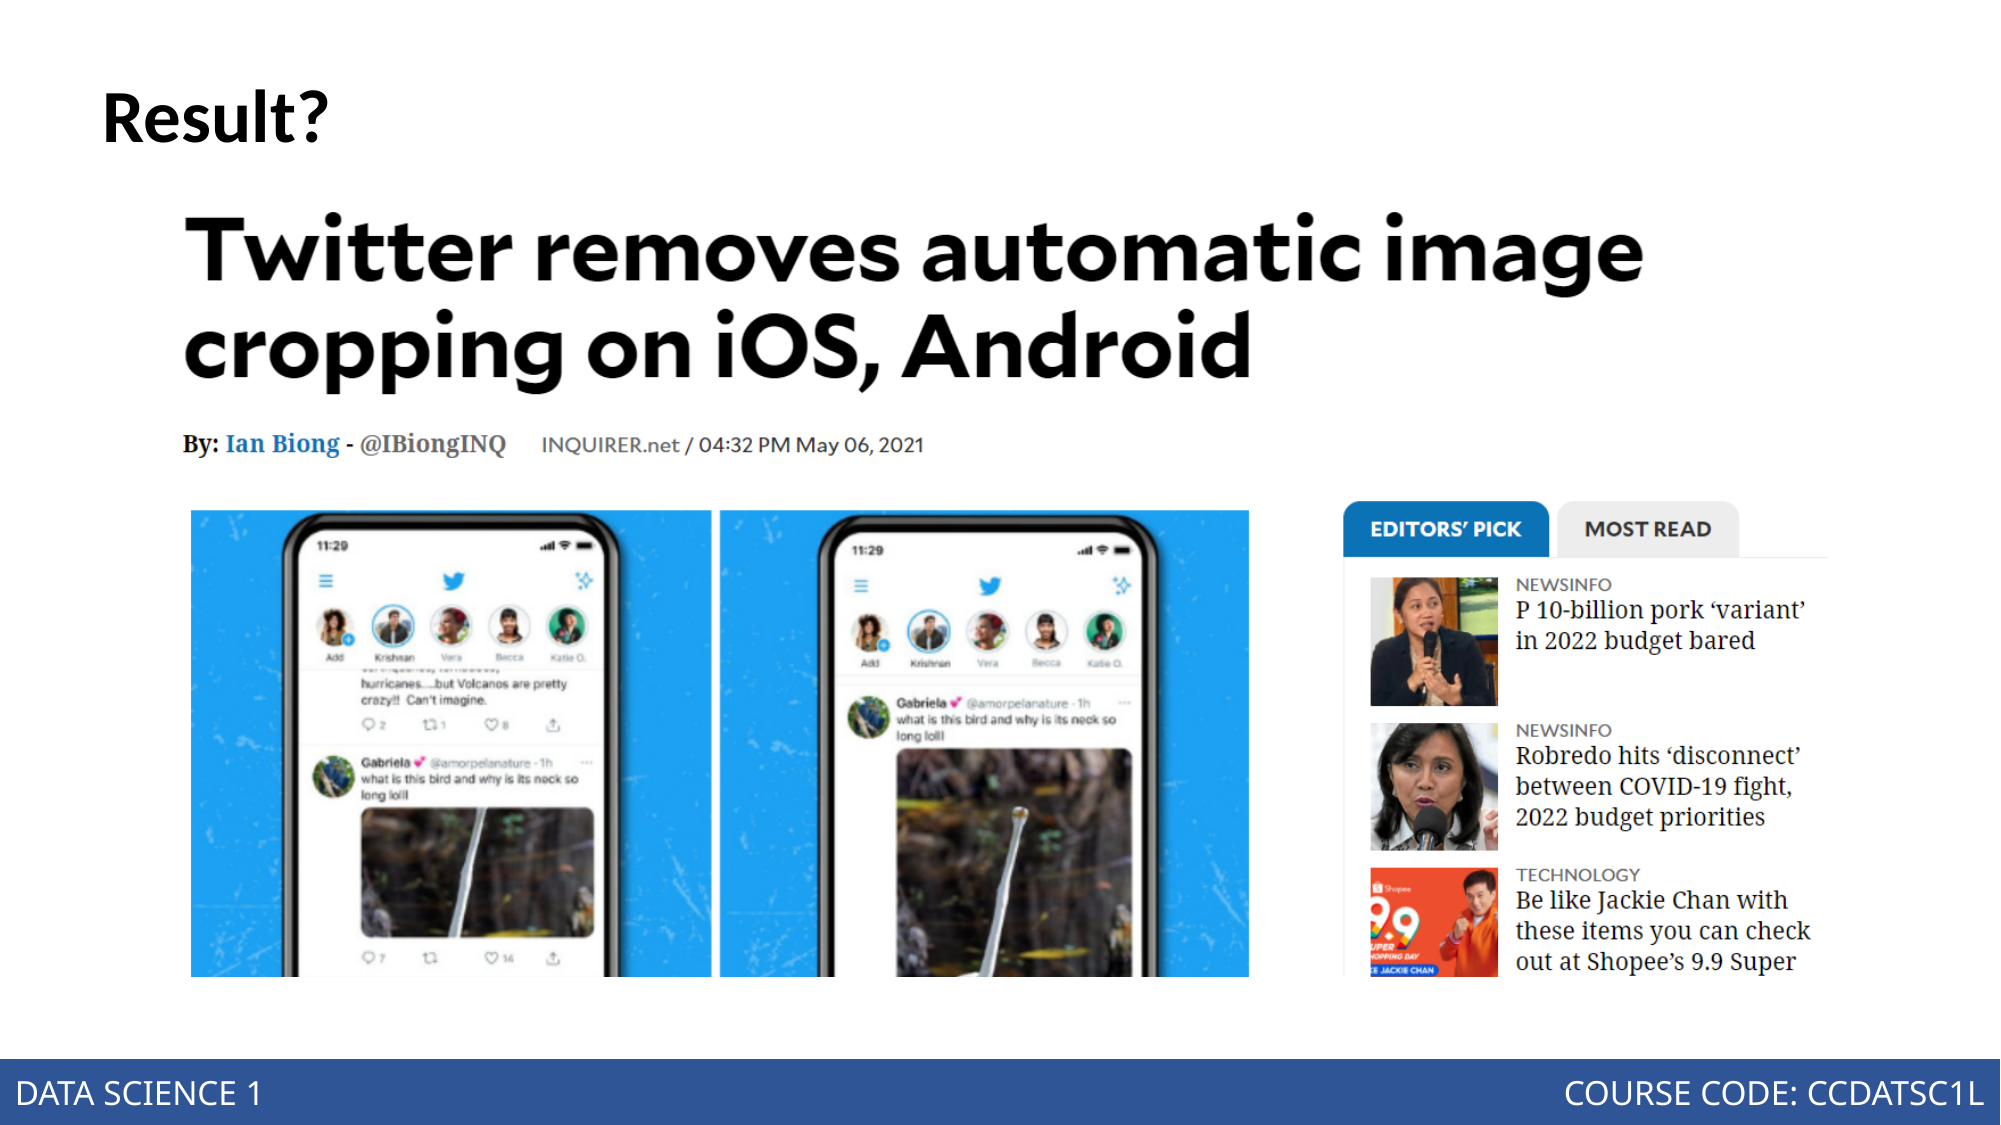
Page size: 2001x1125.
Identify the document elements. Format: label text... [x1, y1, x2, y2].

text_box [0, 1059, 2000, 1125]
text_box DATA SCIENCE 1 [0, 1064, 595, 1120]
title Result? [87, 59, 1935, 177]
text_box COURSE CODE: CCDATSC1L [1516, 1064, 2000, 1120]
picture [149, 199, 1828, 977]
